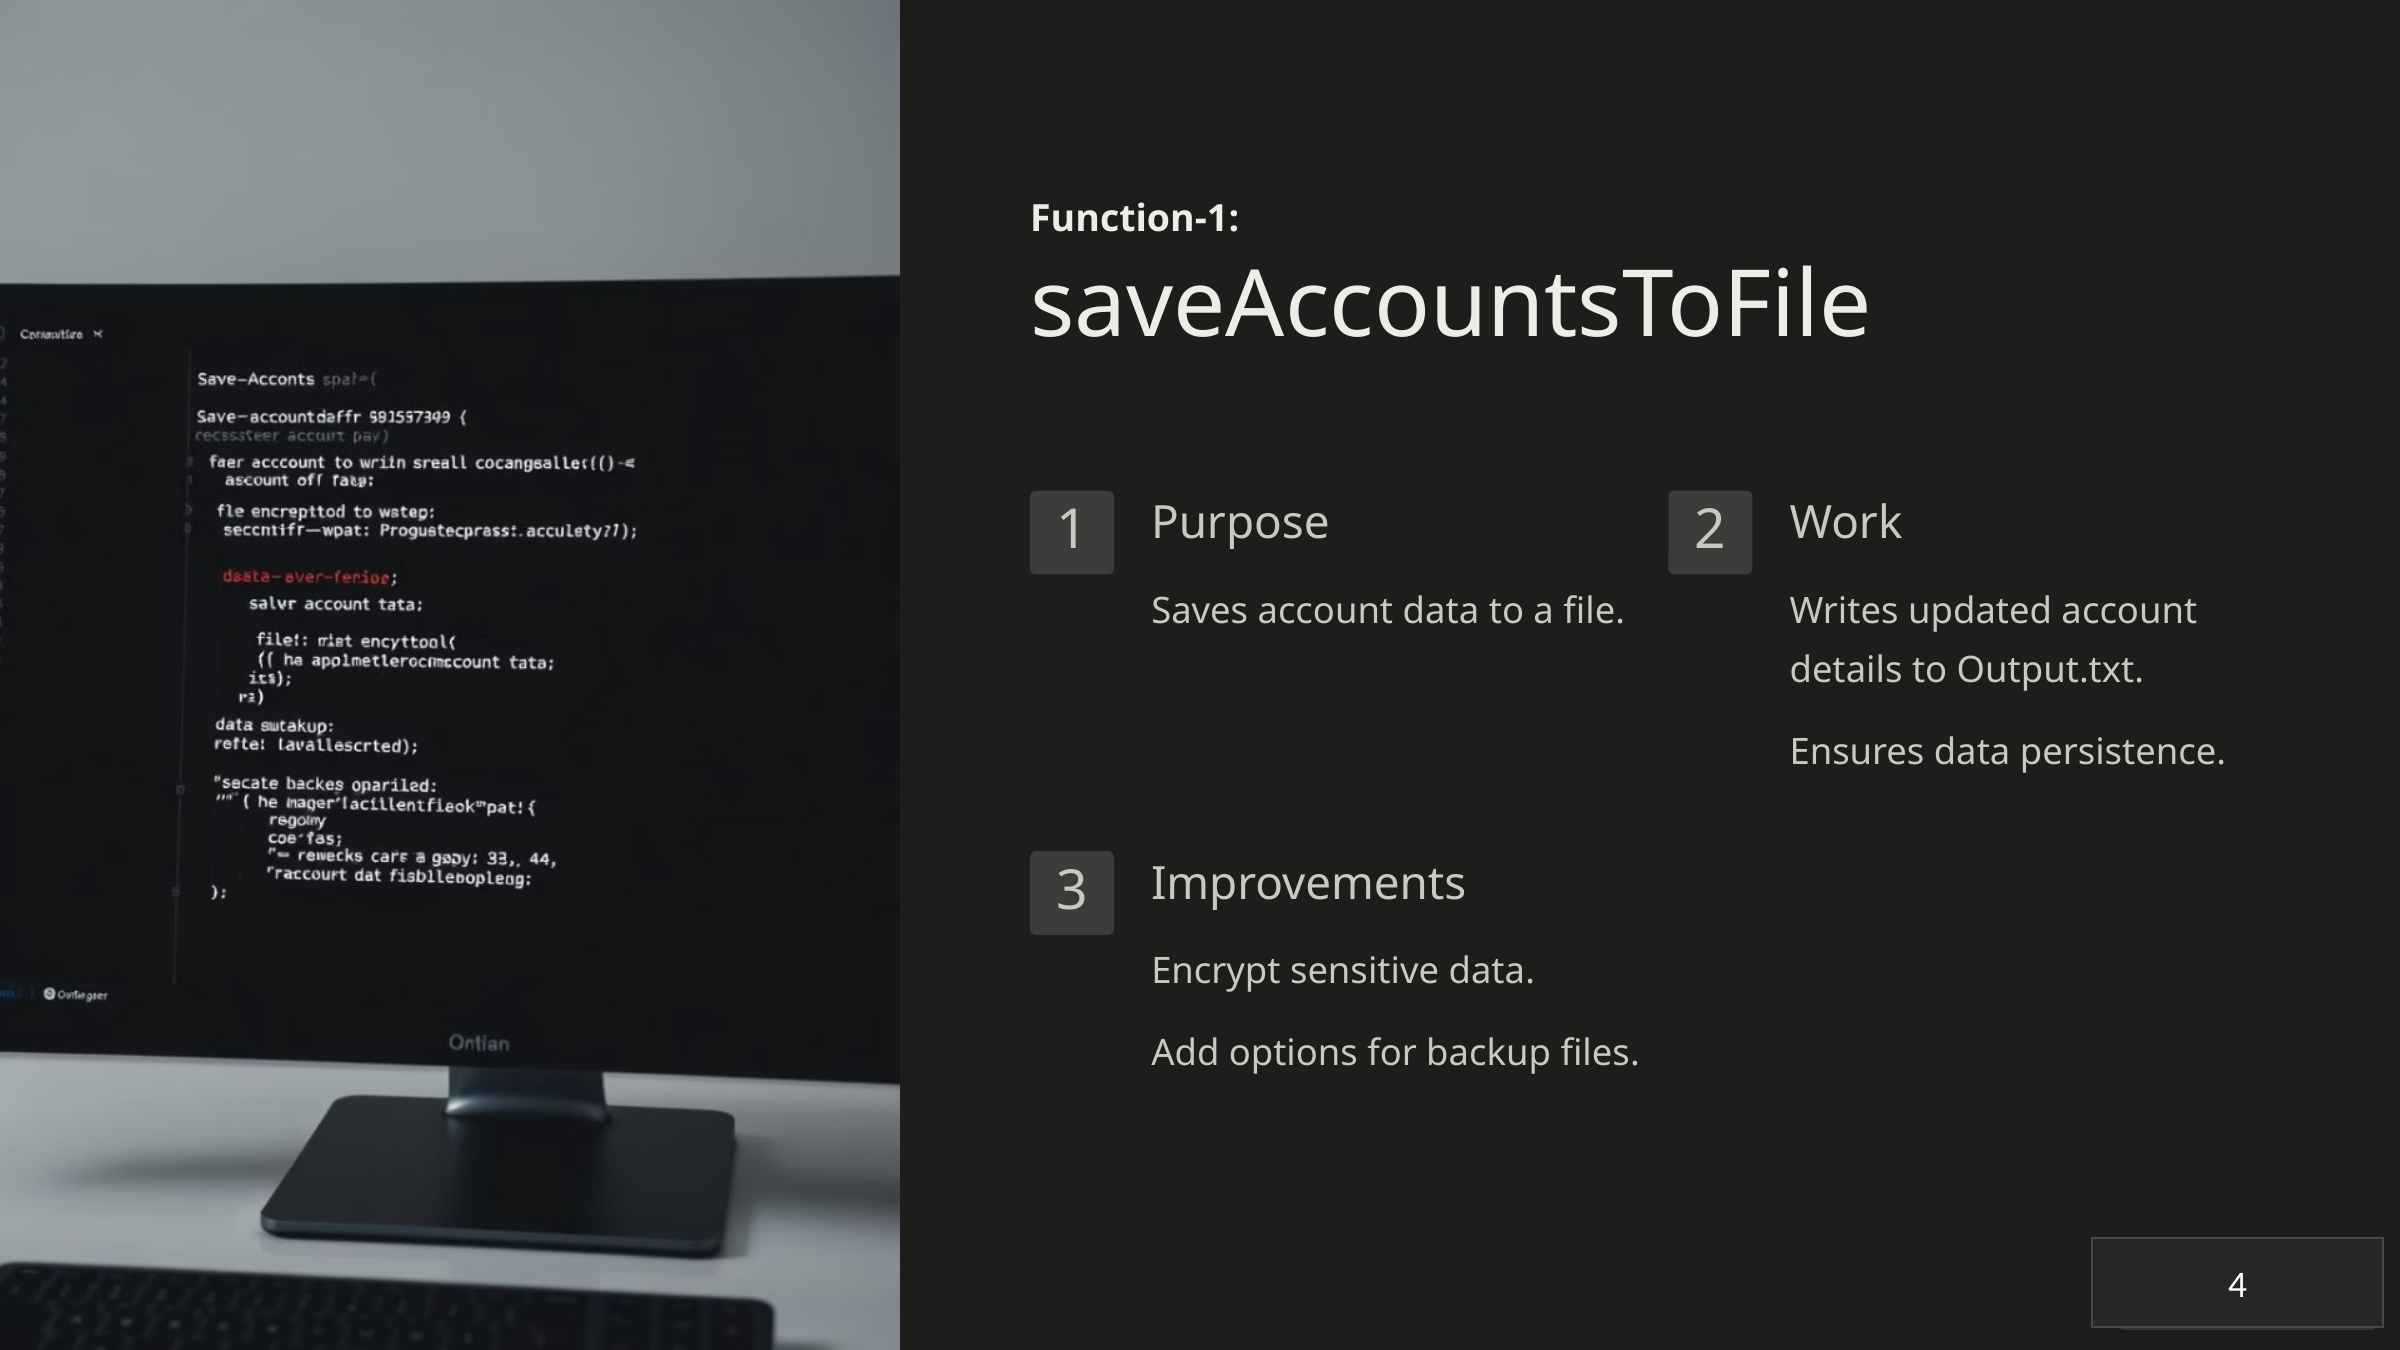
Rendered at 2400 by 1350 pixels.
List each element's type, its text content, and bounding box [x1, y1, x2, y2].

text_box 4 [2091, 1237, 2384, 1328]
text_box Ensures data persistence. [1789, 712, 2270, 773]
text_box Improvements [1151, 851, 1617, 910]
text_box Function-1: saveAccountsToFile [1030, 123, 1964, 412]
text_box 2 [1691, 504, 1730, 561]
picture [0, 0, 900, 1350]
text_box [1030, 851, 1114, 935]
text_box Encrypt sensitive data. [1151, 931, 2270, 992]
text_box Saves account data to a file. [1151, 571, 1632, 691]
text_box Writes updated account details to Output.txt. [1789, 571, 2270, 691]
text_box [1668, 490, 1753, 575]
text_box [1030, 490, 1114, 575]
picture [2106, 1271, 2389, 1339]
text_box Purpose [1151, 490, 1617, 549]
text_box 1 [1059, 504, 1085, 561]
text_box Work [1789, 490, 2255, 549]
text_box Add options for backup files. [1151, 1013, 2270, 1073]
text_box 3 [1053, 865, 1091, 921]
